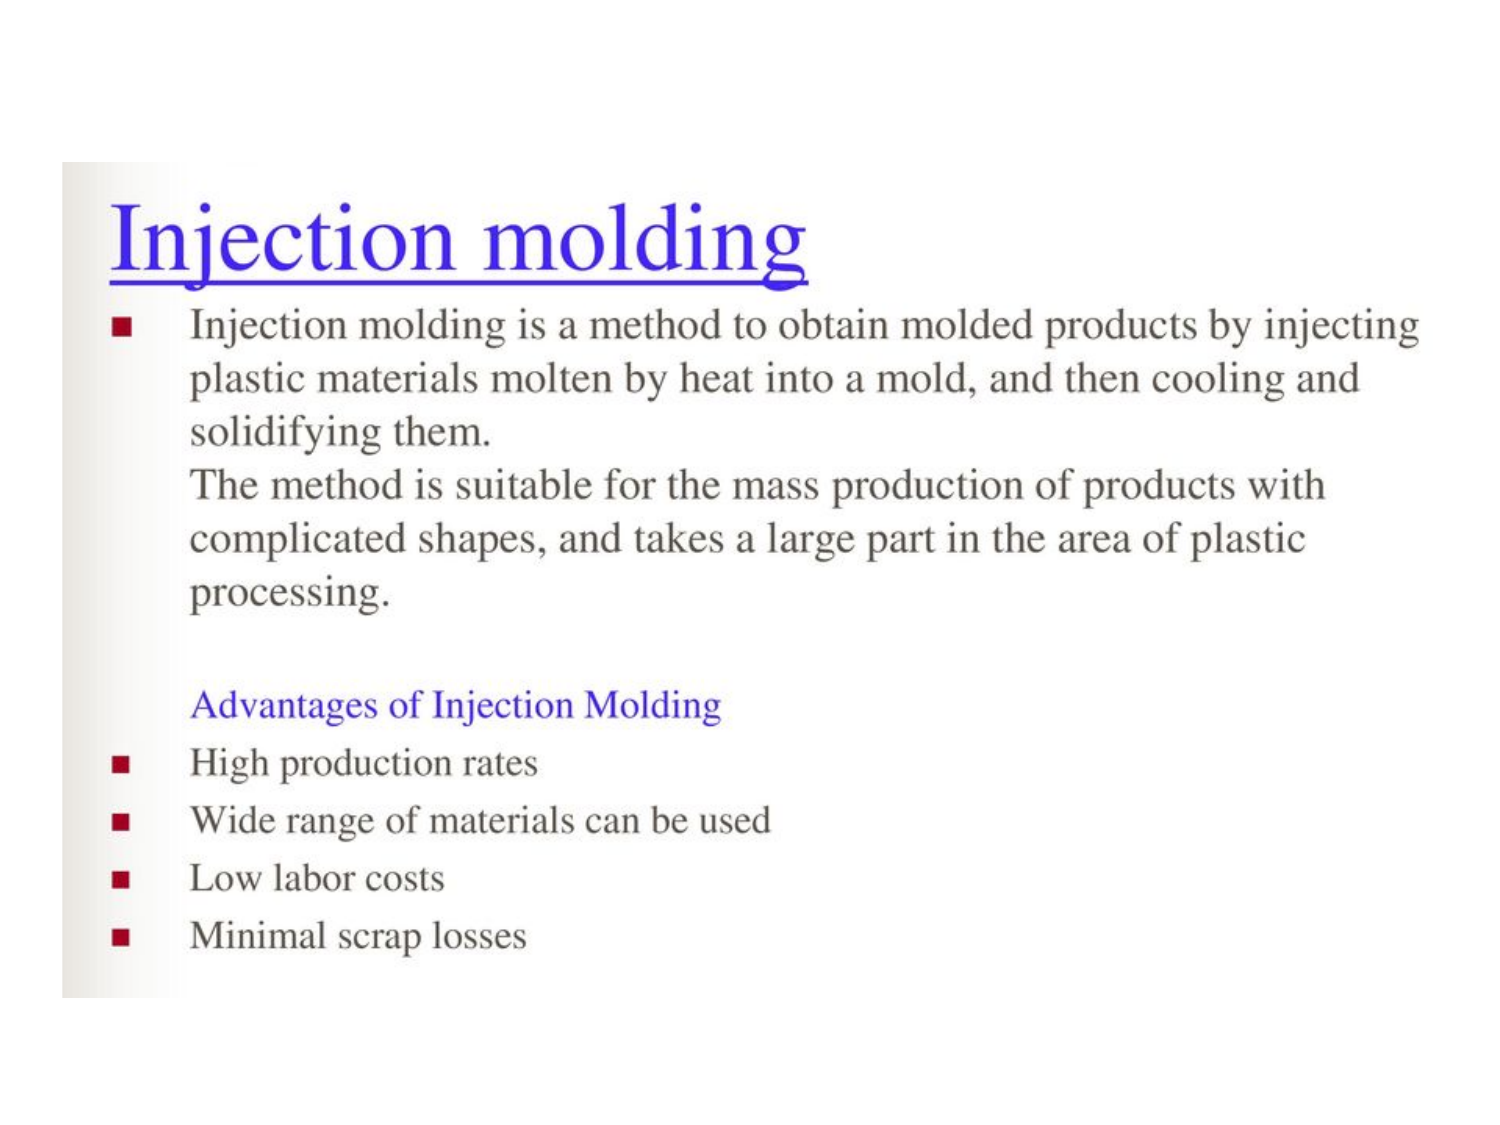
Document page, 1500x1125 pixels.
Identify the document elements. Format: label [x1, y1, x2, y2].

picture [62, 162, 1441, 998]
